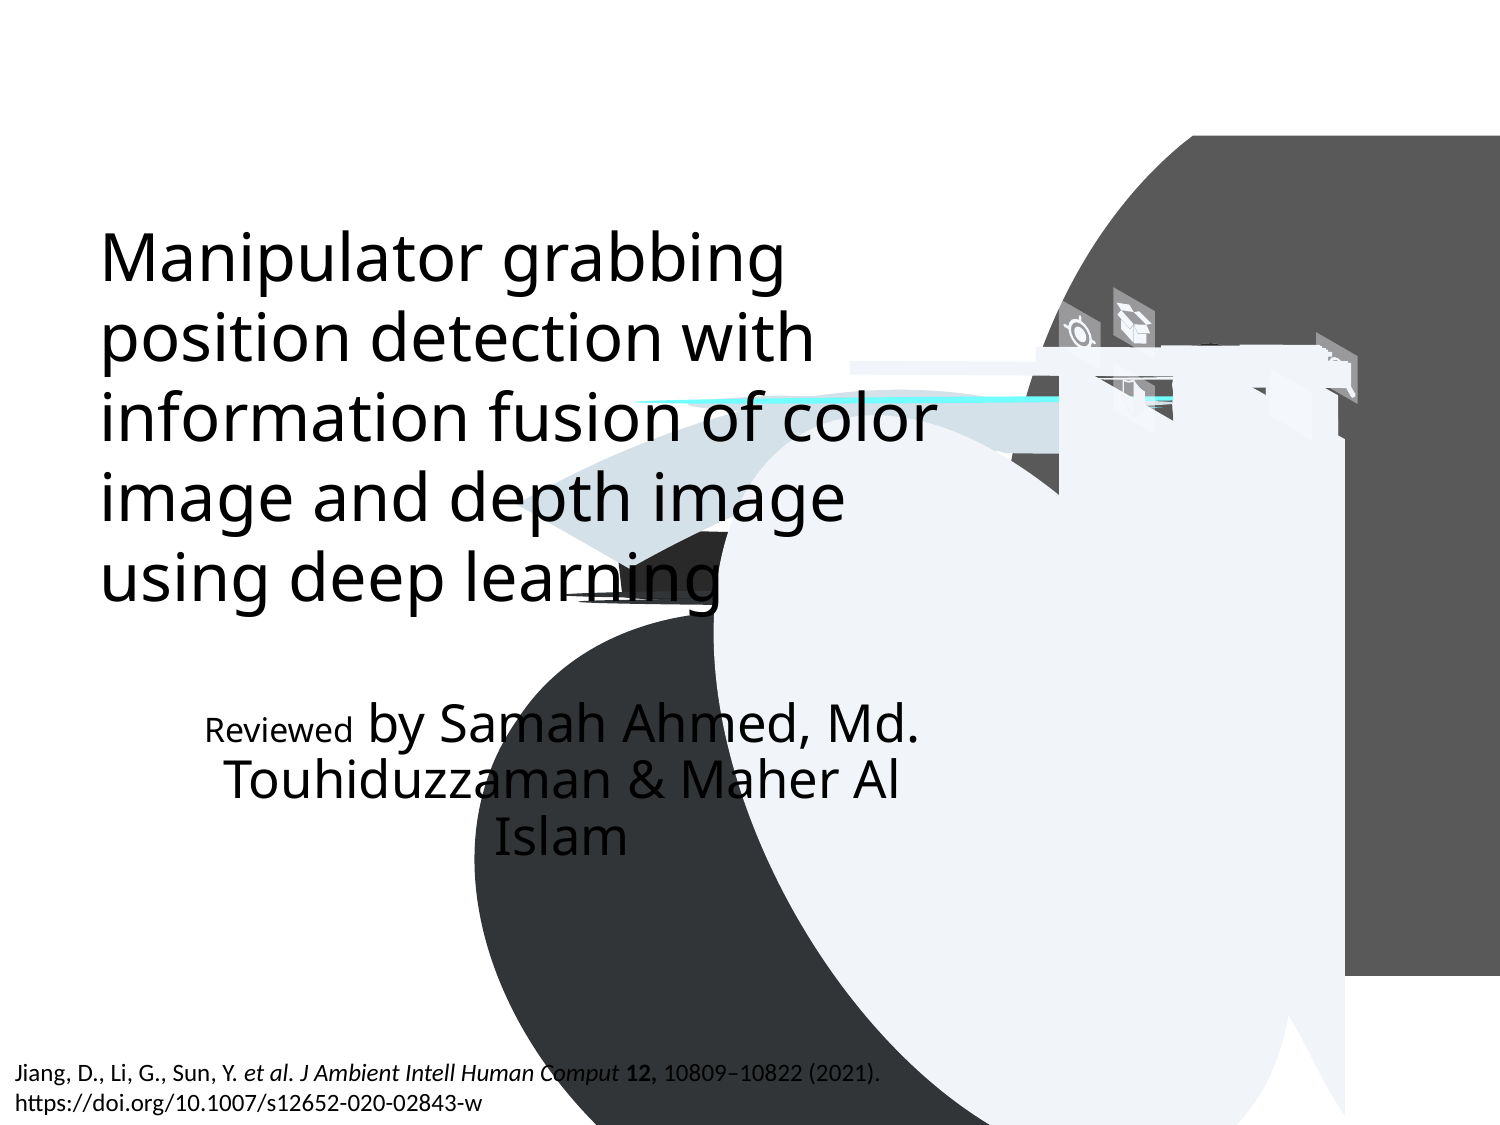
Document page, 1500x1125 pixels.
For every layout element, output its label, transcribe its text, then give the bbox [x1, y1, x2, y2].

text_box Jiang, D., Li, G., Sun, Y. et al. J Ambient Intell Human Comput 12, 10809–10822 (2021). https://doi.org/10.1007/s12652-020-02843-w [0, 1049, 1469, 1124]
text_box [1062, 134, 1500, 977]
text_box Reviewed by Samah Ahmed, Md. Touhiduzzaman & Maher Al Islam [147, 689, 977, 875]
text_box Manipulator grabbing position detection with information fusion of color image and depth image using deep learning [84, 207, 1023, 623]
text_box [1028, 302, 1358, 829]
text_box [1023, 454, 1028, 471]
